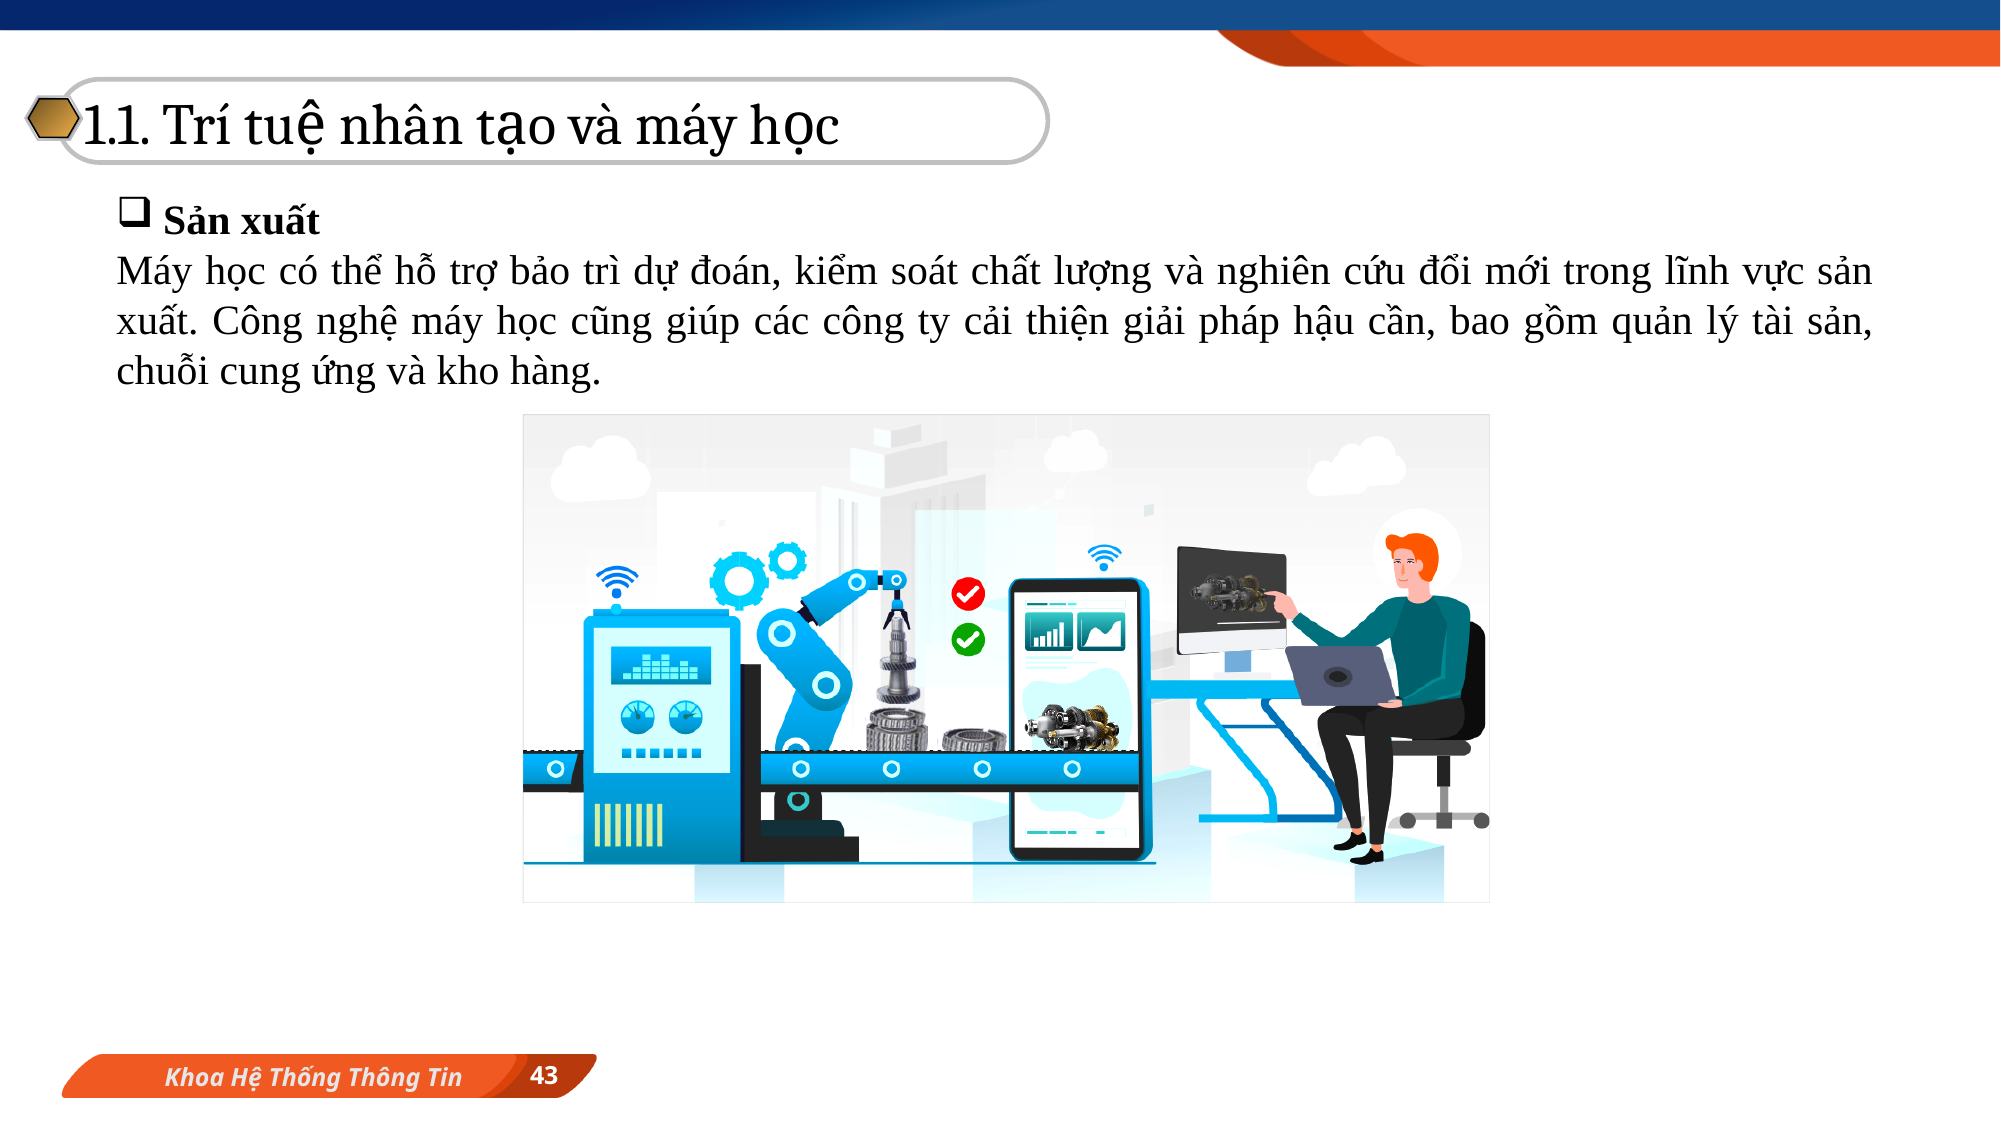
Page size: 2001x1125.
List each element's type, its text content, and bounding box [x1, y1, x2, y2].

slide_number 43 [508, 1046, 574, 1106]
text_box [24, 78, 1049, 163]
picture [0, 0, 2001, 71]
picture [34, 1017, 624, 1125]
picture [522, 414, 1490, 903]
text_box Sản xuất Máy học có thể hỗ trợ bảo trì dự đoán, kiểm soát chất lượng và nghiên cứu đổi mới trong lĩnh vực sản xuất. Công nghệ máy học cũng giúp các công ty cải thiện giải pháp hậu cần, bao gồm quản lý tài sản, chuỗi cung ứng và kho hàng. [101, 185, 1889, 401]
footer Khoa Hệ Thống Thông Tin [119, 1054, 508, 1098]
